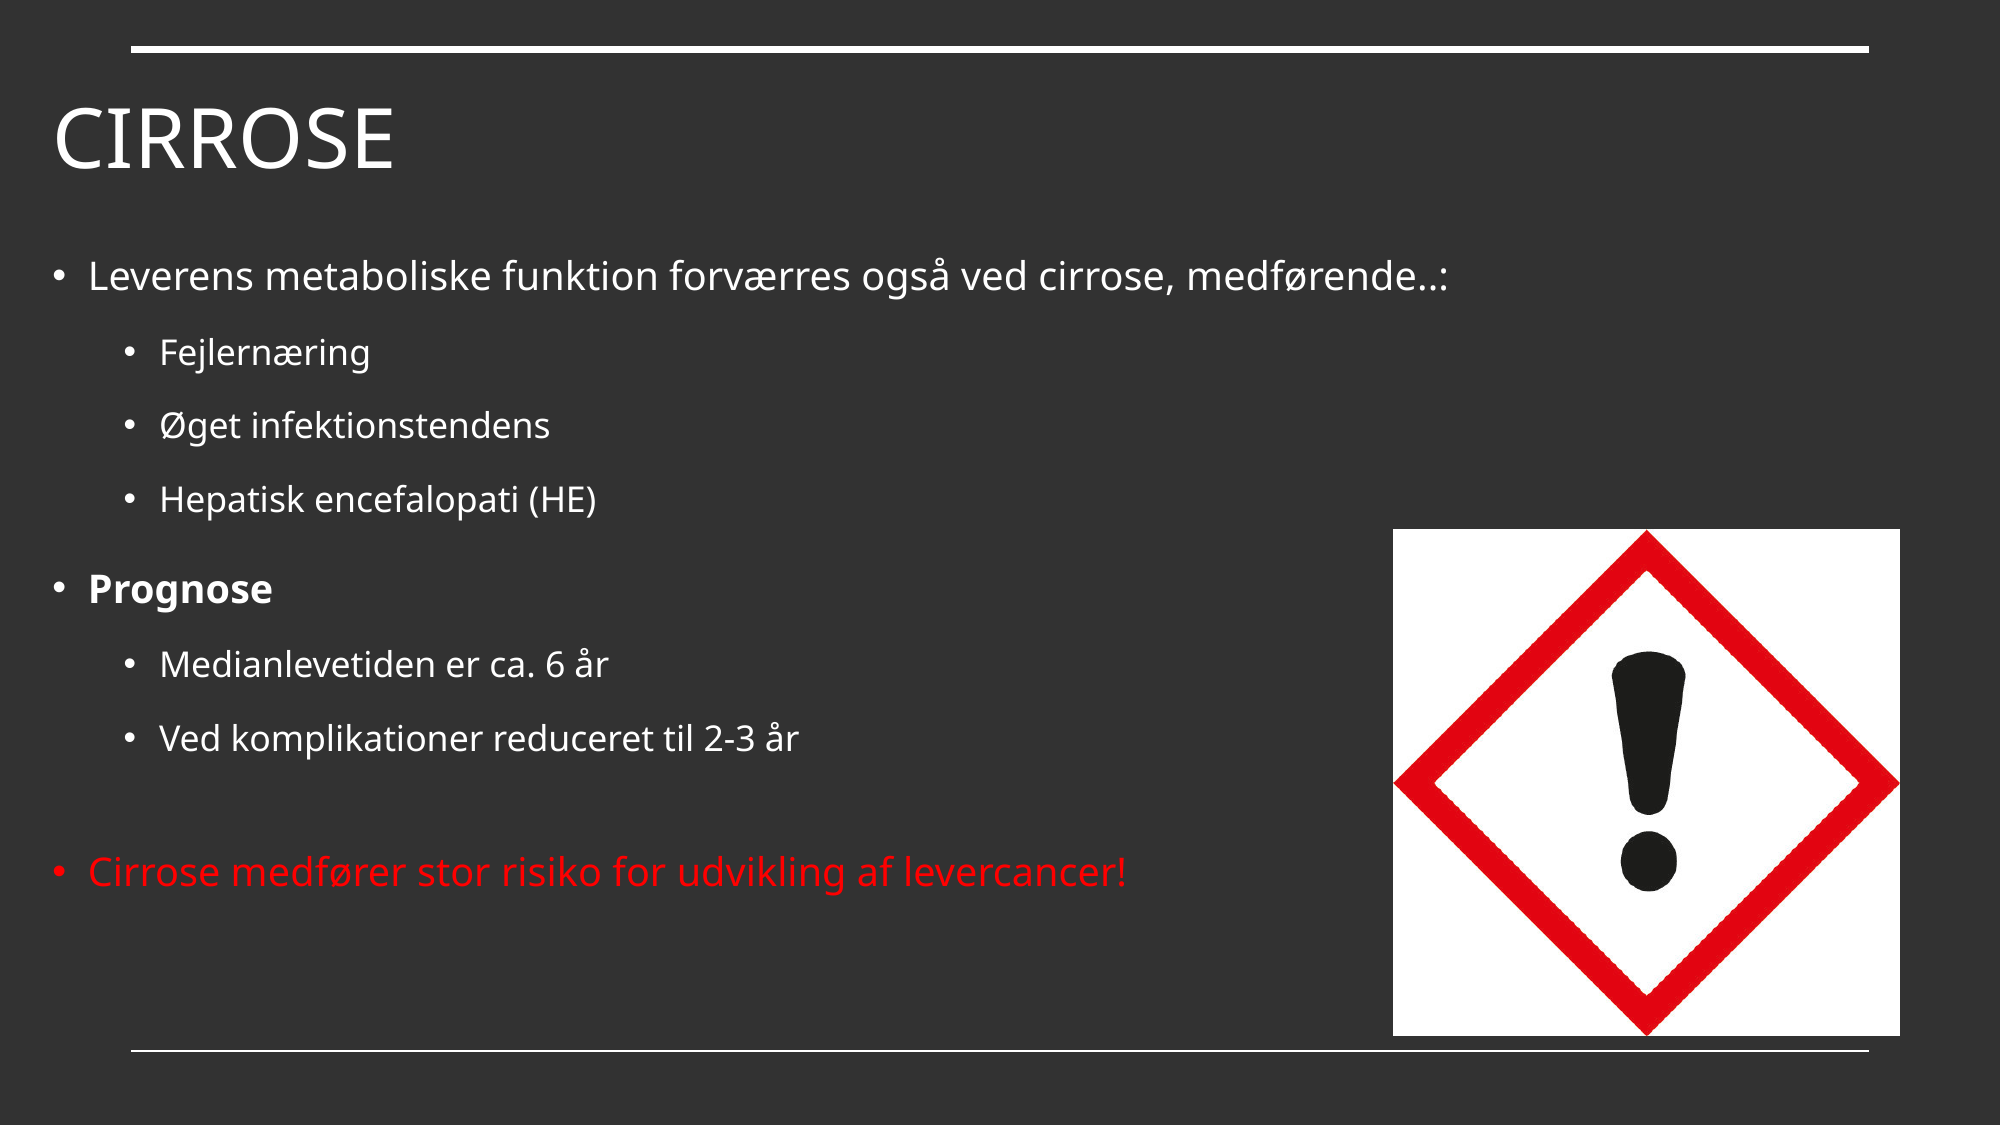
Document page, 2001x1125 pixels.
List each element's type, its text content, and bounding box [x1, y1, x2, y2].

title Cirrose [37, 77, 1792, 219]
list Leverens metaboliske funktion forværres også ved cirrose, medførende..: Fejlernæring Øget infektionstendens Hepatisk encefalopati (HE) Prognose Medianlevetiden er ca. 6 år Ved komplikationer reduceret til 2-3 år Cirrose medfører stor risiko for udvikling af levercancer! [37, 219, 1792, 906]
picture [1393, 529, 1900, 1036]
